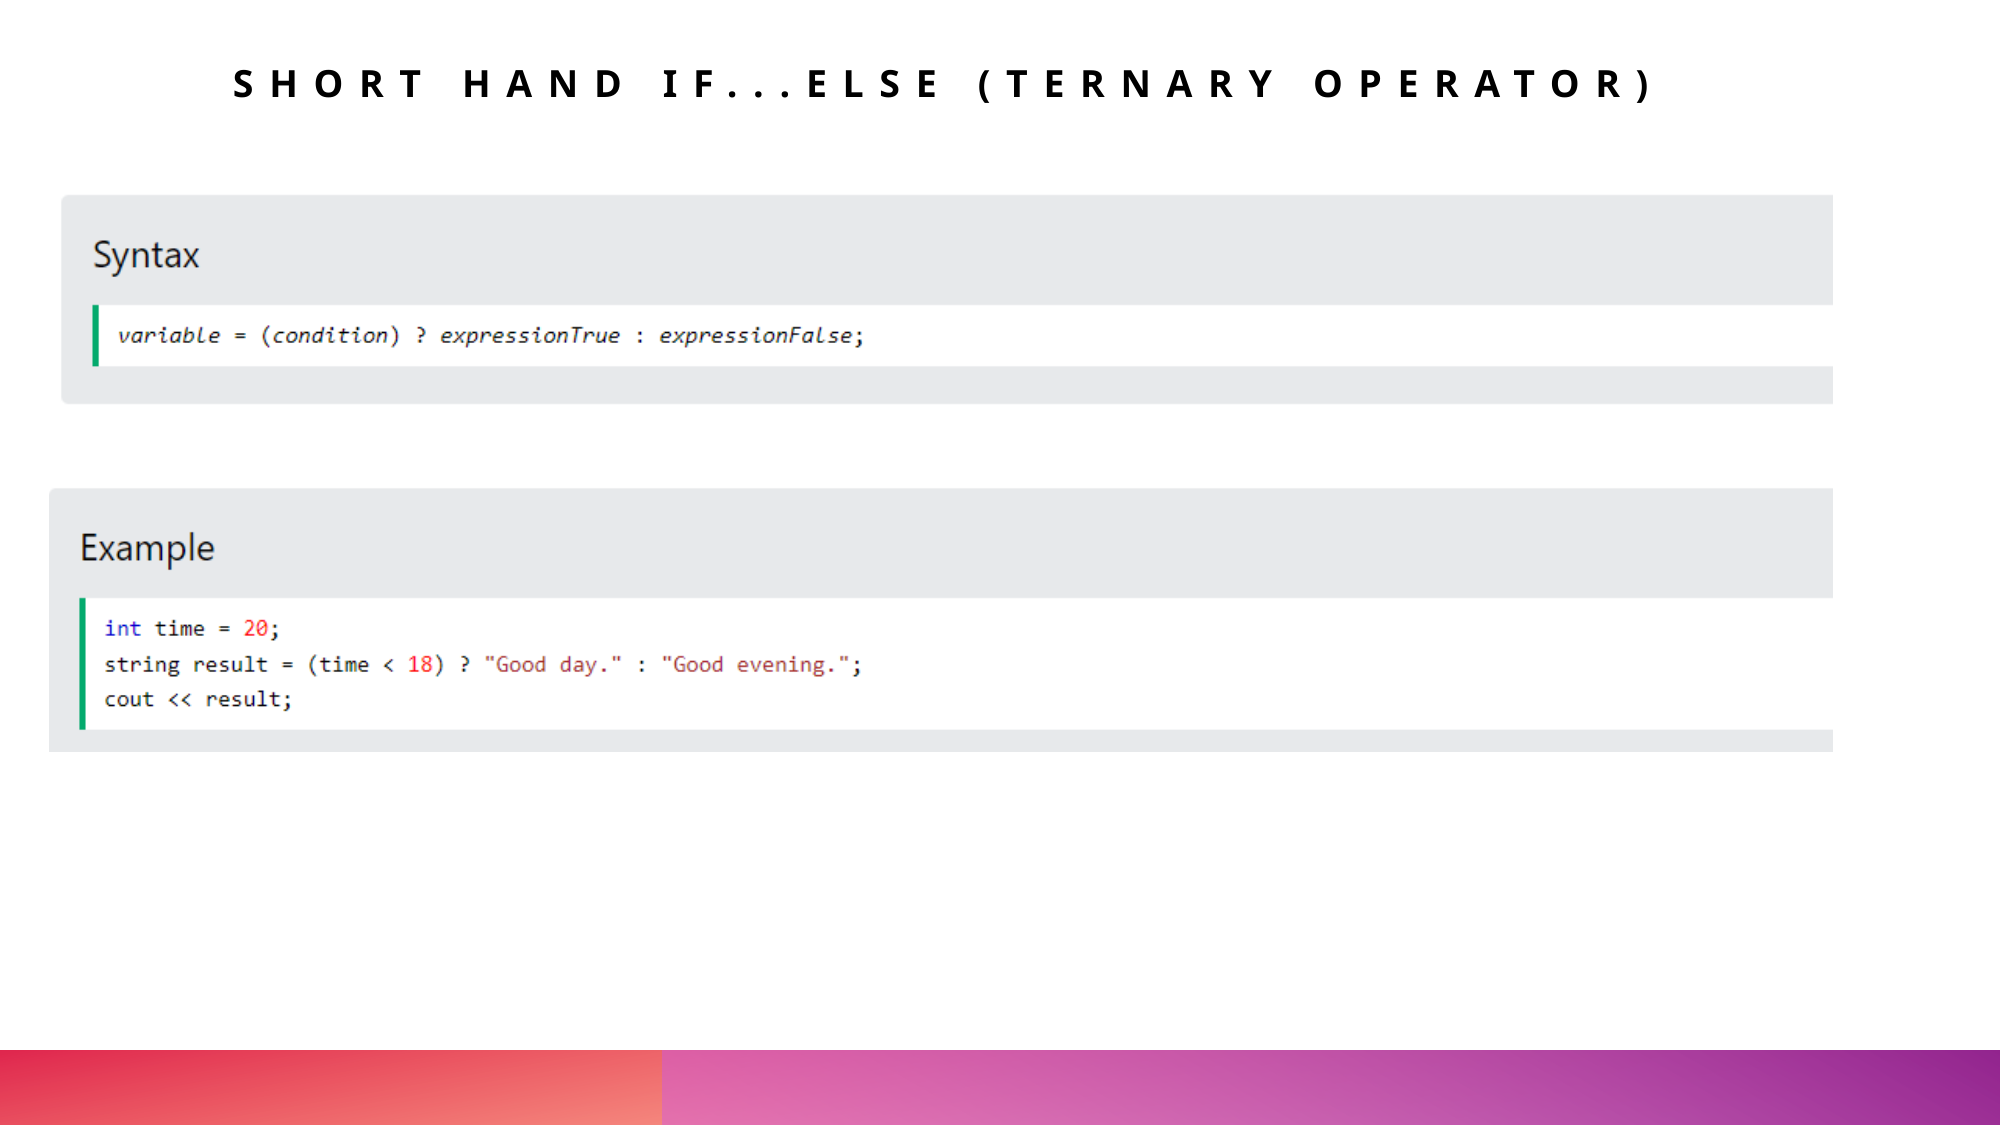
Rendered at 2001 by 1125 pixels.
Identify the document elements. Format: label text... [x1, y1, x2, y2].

picture [49, 476, 1833, 752]
title Short Hand If...Else (Ternary Operator) [191, 27, 1692, 105]
picture [49, 178, 1833, 420]
